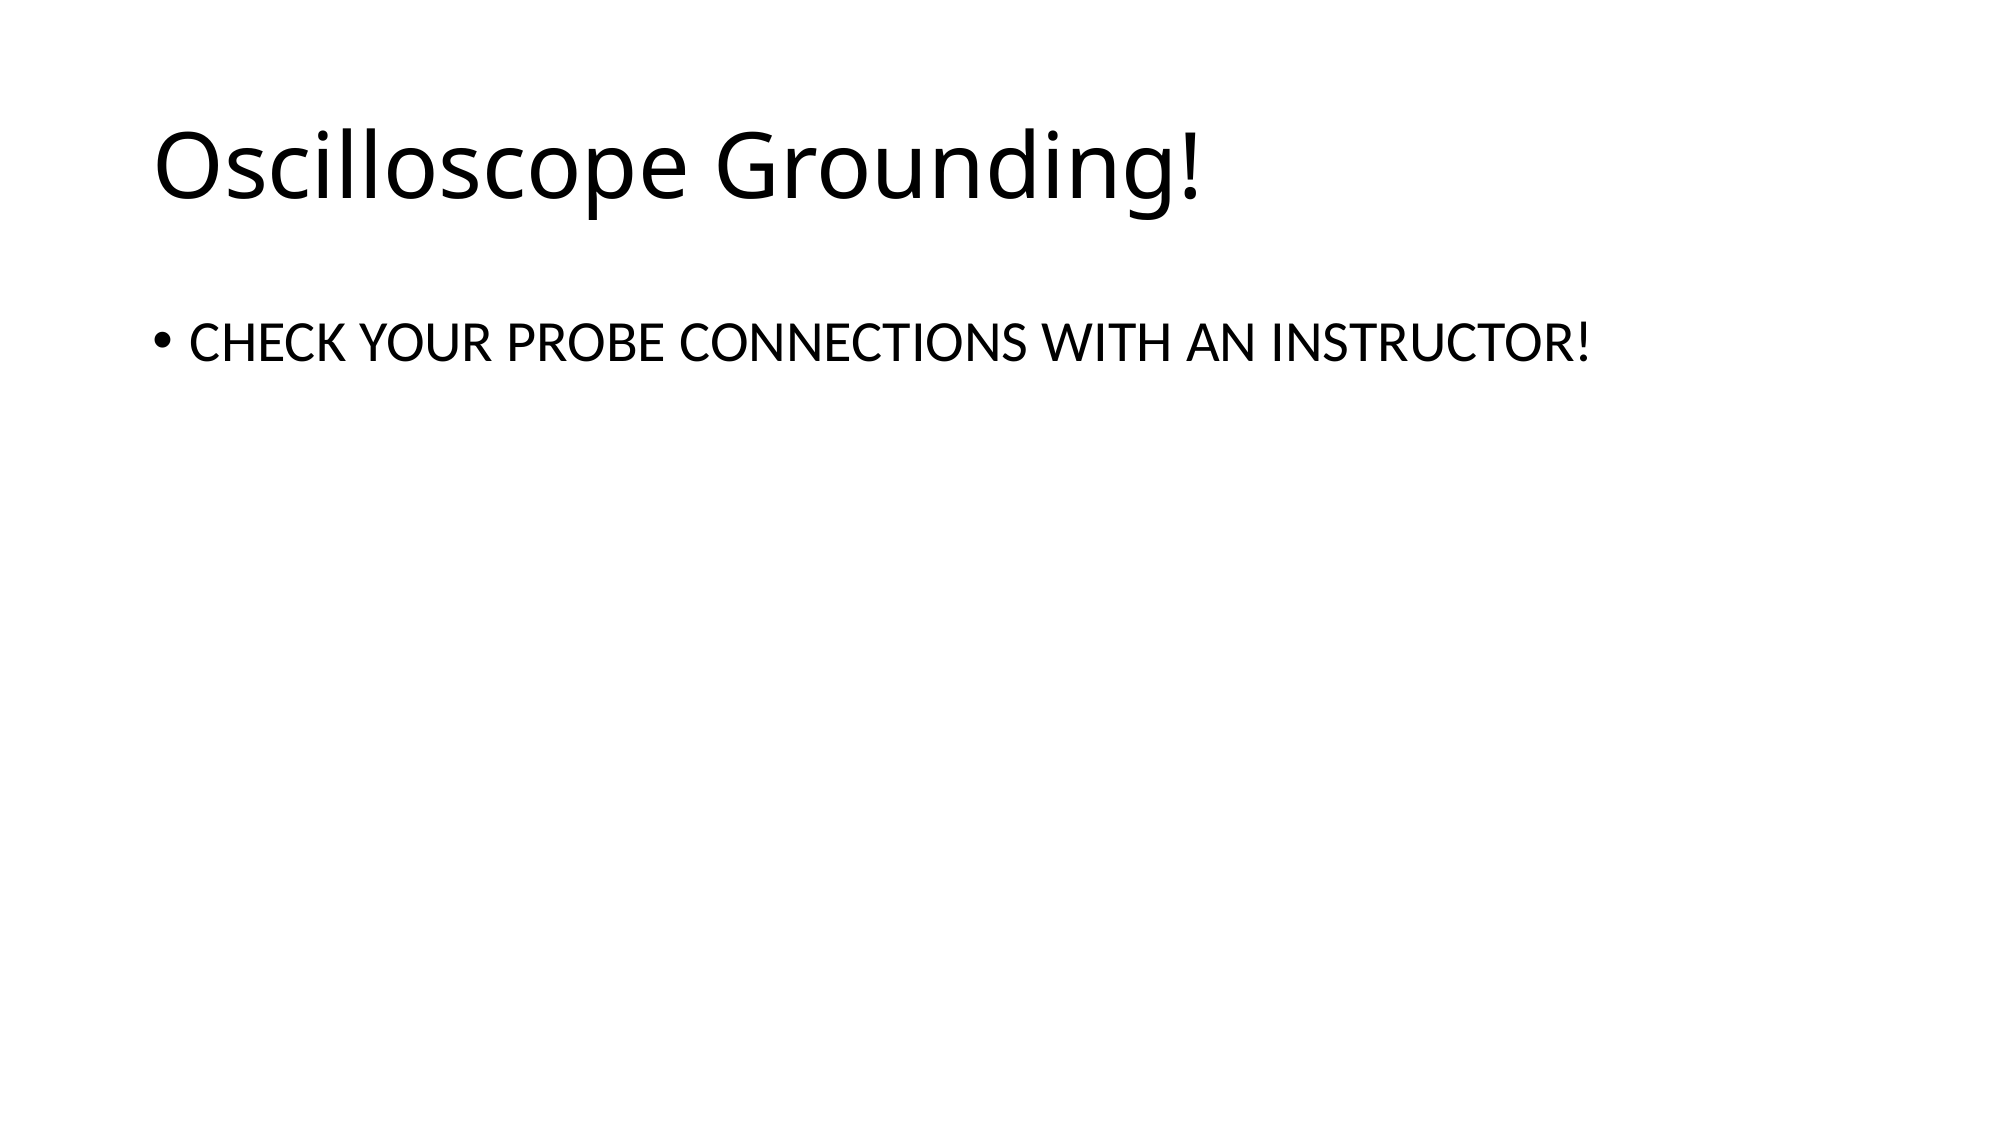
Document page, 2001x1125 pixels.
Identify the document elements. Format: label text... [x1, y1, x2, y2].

title Oscilloscope Grounding! [137, 59, 1863, 278]
text_box CHECK YOUR PROBE CONNECTIONS WITH AN INSTRUCTOR! [137, 303, 1792, 468]
